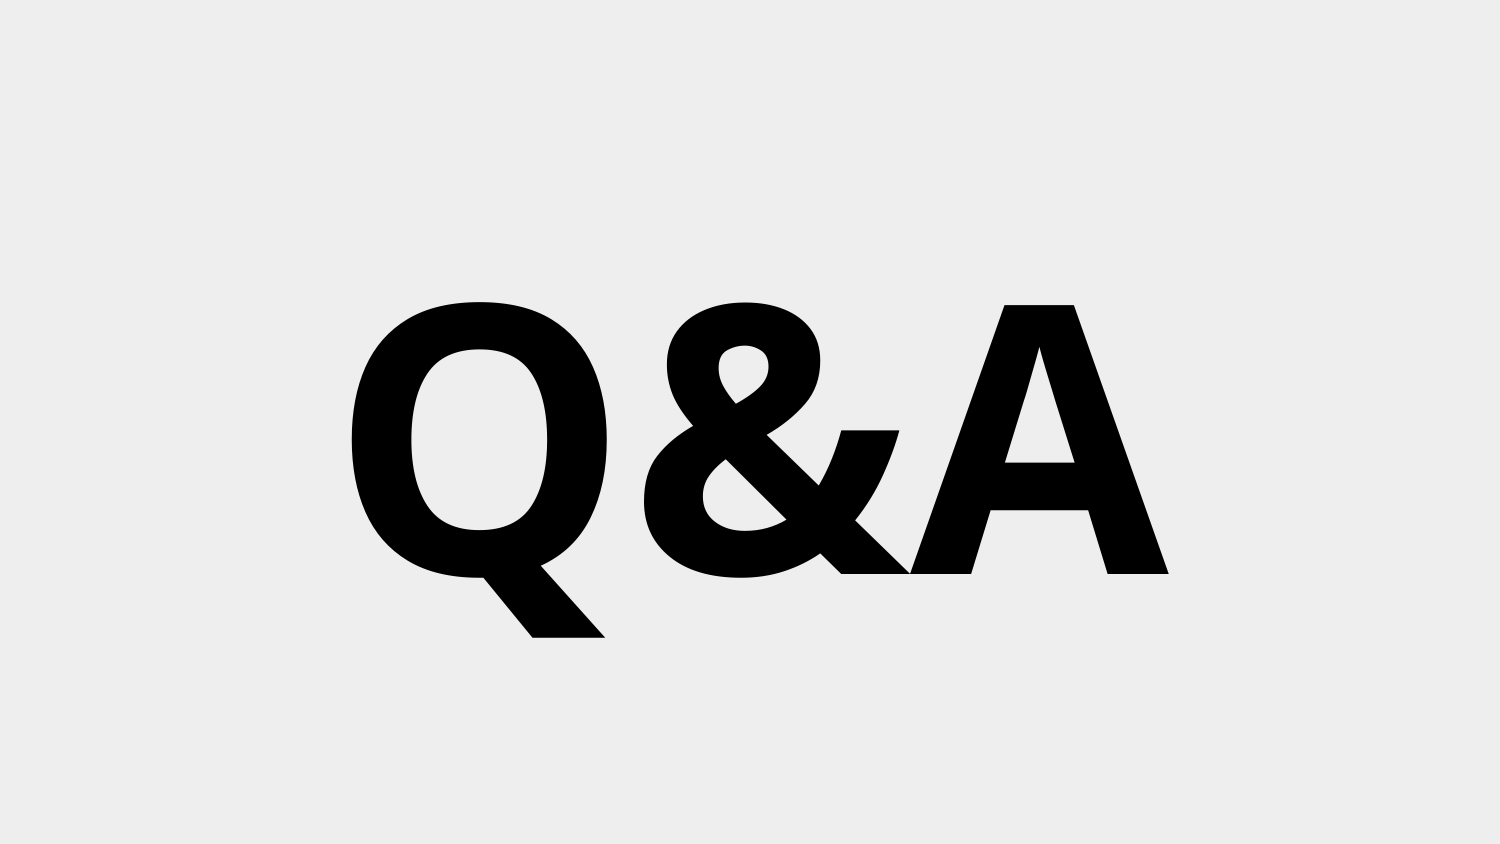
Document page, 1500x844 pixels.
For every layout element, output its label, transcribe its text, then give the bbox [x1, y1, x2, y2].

text_box Q&A [258, 184, 1242, 665]
